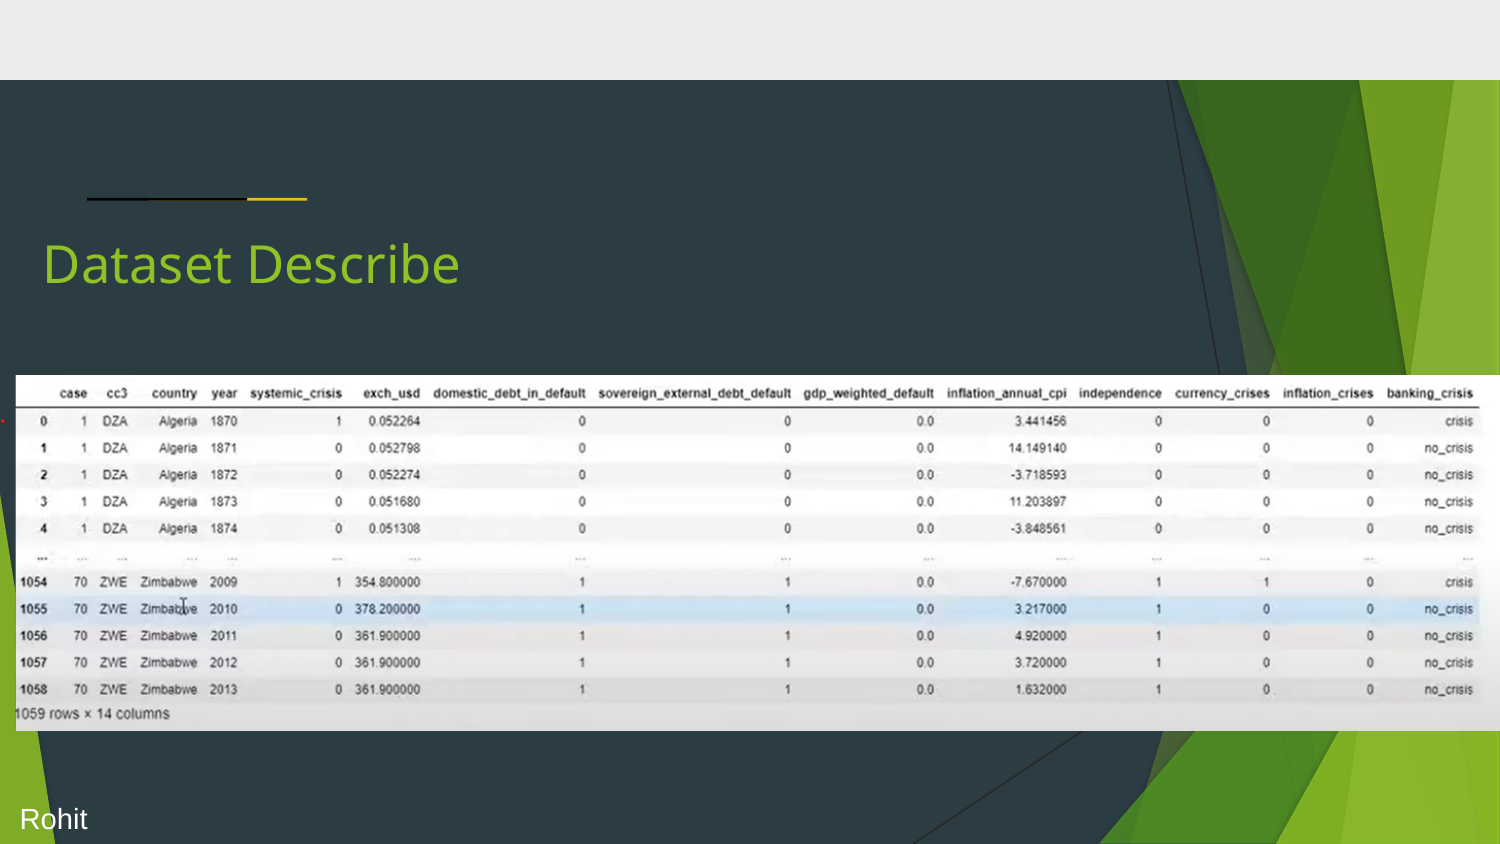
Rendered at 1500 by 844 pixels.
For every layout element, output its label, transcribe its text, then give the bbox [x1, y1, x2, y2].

title Dataset Describe [27, 216, 481, 314]
text_box Rohit [4, 792, 175, 843]
picture [0, 375, 1500, 731]
